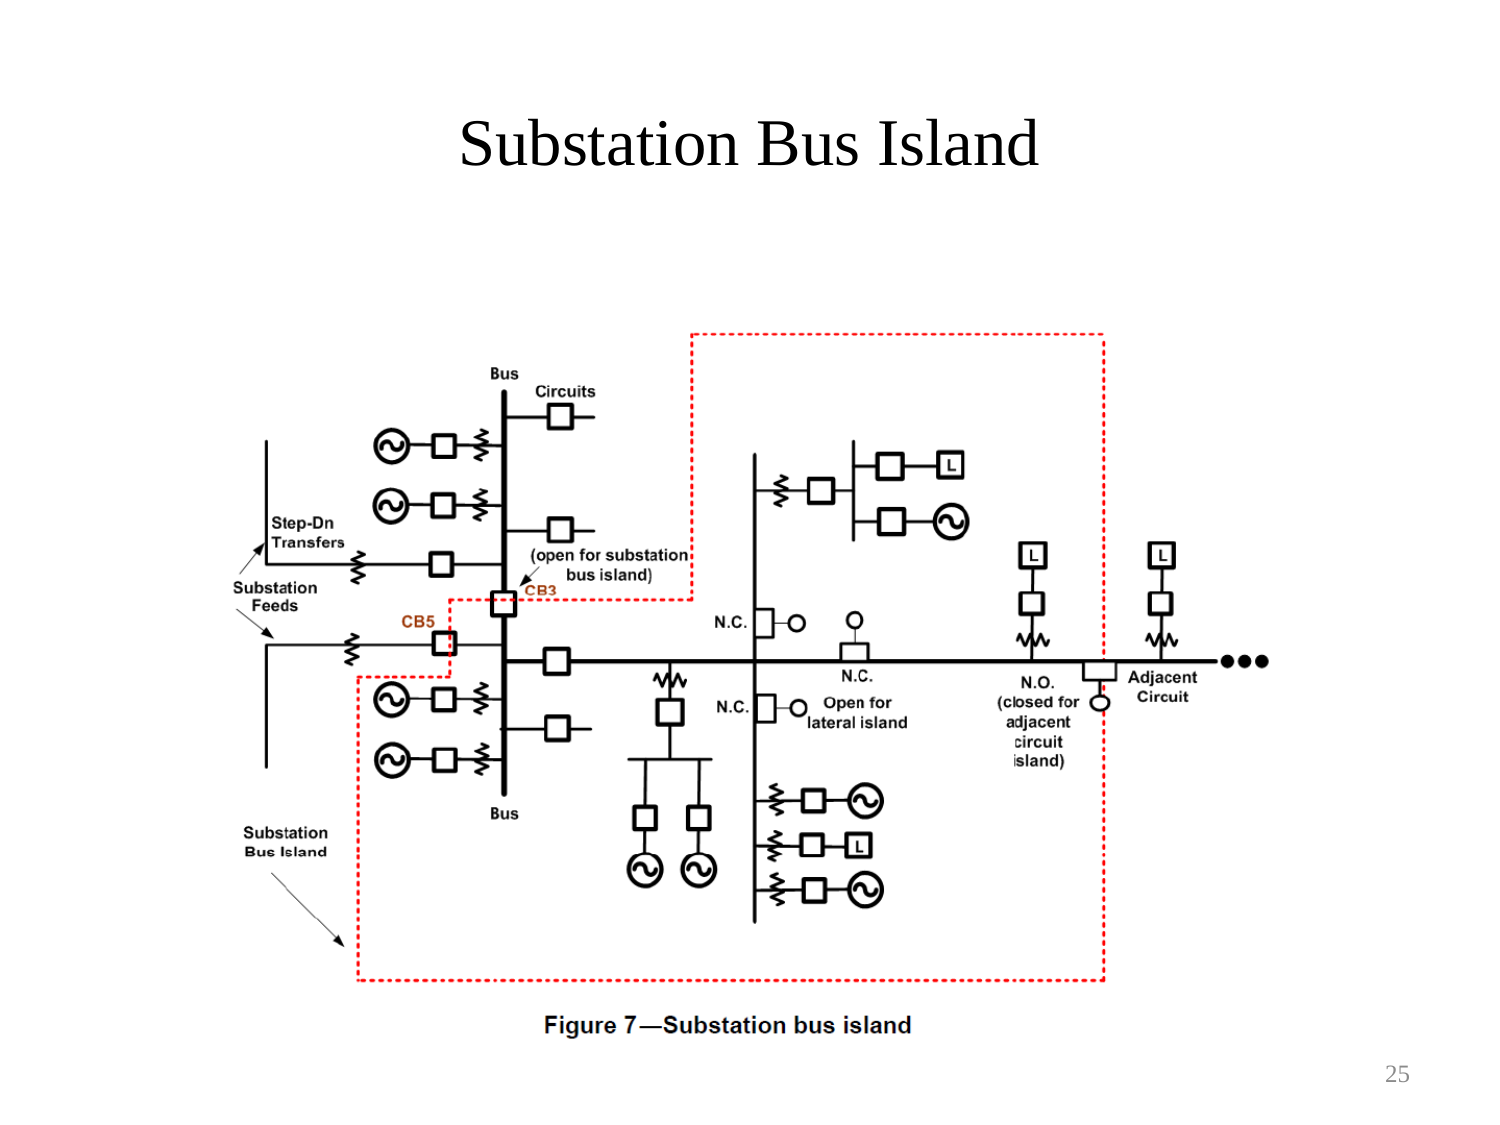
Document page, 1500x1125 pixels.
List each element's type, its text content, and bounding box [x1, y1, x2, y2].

picture [221, 312, 1276, 1049]
title Substation Bus Island [75, 45, 1425, 233]
slide_number 25 [1074, 1042, 1425, 1103]
